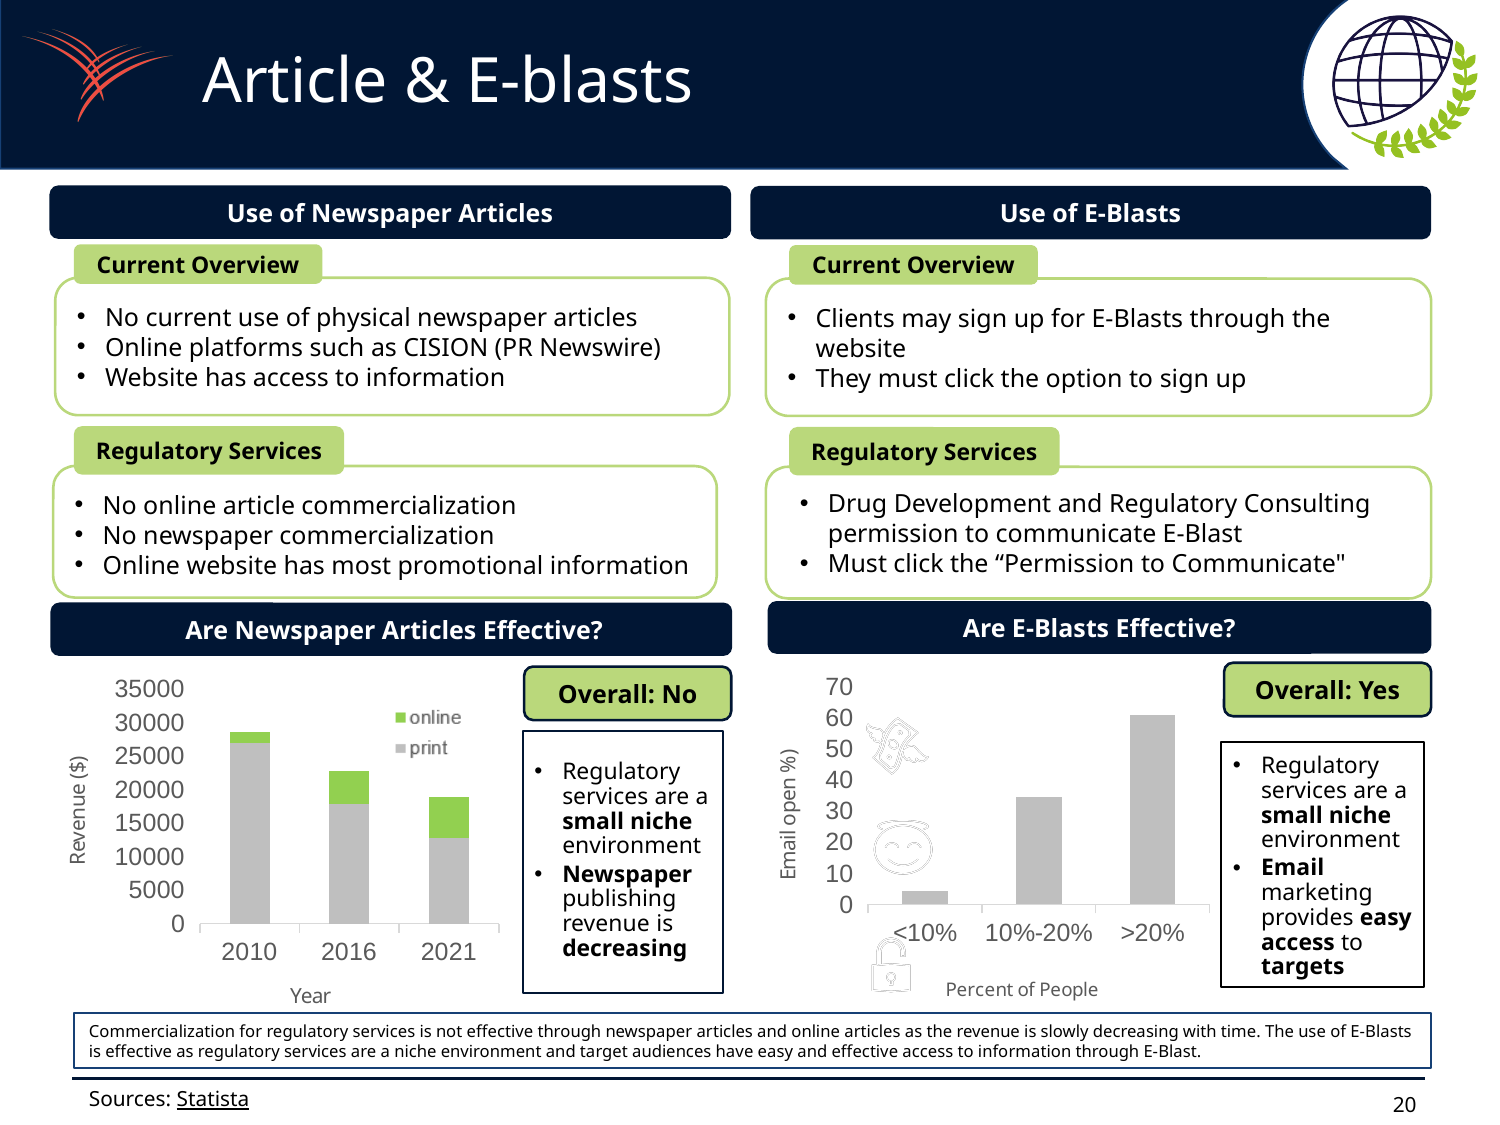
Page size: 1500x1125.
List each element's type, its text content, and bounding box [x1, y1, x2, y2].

picture [1332, 15, 1478, 158]
picture [0, 12, 192, 134]
text_box Commercialization for regulatory services is not effective through newspaper articles and online articles as the revenue is slowly decreasing with time. The use of E-Blasts is effective as regulatory services are a niche environment and target audiences have easy and effective access to information through E-Blast. [73, 1012, 1432, 1068]
text_box Regulatory Services [73, 426, 345, 475]
text_box No current use of physical newspaper articles Online platforms such as CISION (PR Newswire) Website has access to information [55, 277, 730, 416]
text_box Current Overview [789, 245, 1038, 285]
text_box Clients may sign up for E-Blasts through the website They must click the option to sign up [765, 278, 1432, 416]
chart [748, 666, 1220, 1016]
text_box Drug Development and Regulatory Consulting permission to communicate E-Blast Must click the “Permission to Communicate" [765, 466, 1432, 599]
text_box Overall: No [524, 666, 732, 721]
text_box Regulatory Services [789, 426, 1060, 476]
text_box Overall: Yes [1224, 662, 1432, 717]
text_box No online article commercialization No newspaper commercialization Online website has most promotional information [53, 465, 717, 598]
picture [391, 700, 467, 773]
slide_number 20 [1291, 1085, 1432, 1125]
text_box Regulatory services are a small niche environment Email marketing provides easy access to targets [1223, 742, 1424, 987]
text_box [522, 730, 726, 994]
text_box Use of E-Blasts [750, 185, 1432, 240]
text_box Sources: Statista [73, 1078, 441, 1122]
text_box Current Overview [73, 244, 323, 284]
text_box Are Newspaper Articles Effective? [50, 602, 733, 656]
text_box Article & E-blasts [194, 26, 1313, 138]
text_box Use of Newspaper Articles [49, 185, 732, 239]
text_box Are E-Blasts Effective? [767, 601, 1432, 654]
chart [37, 668, 509, 1039]
